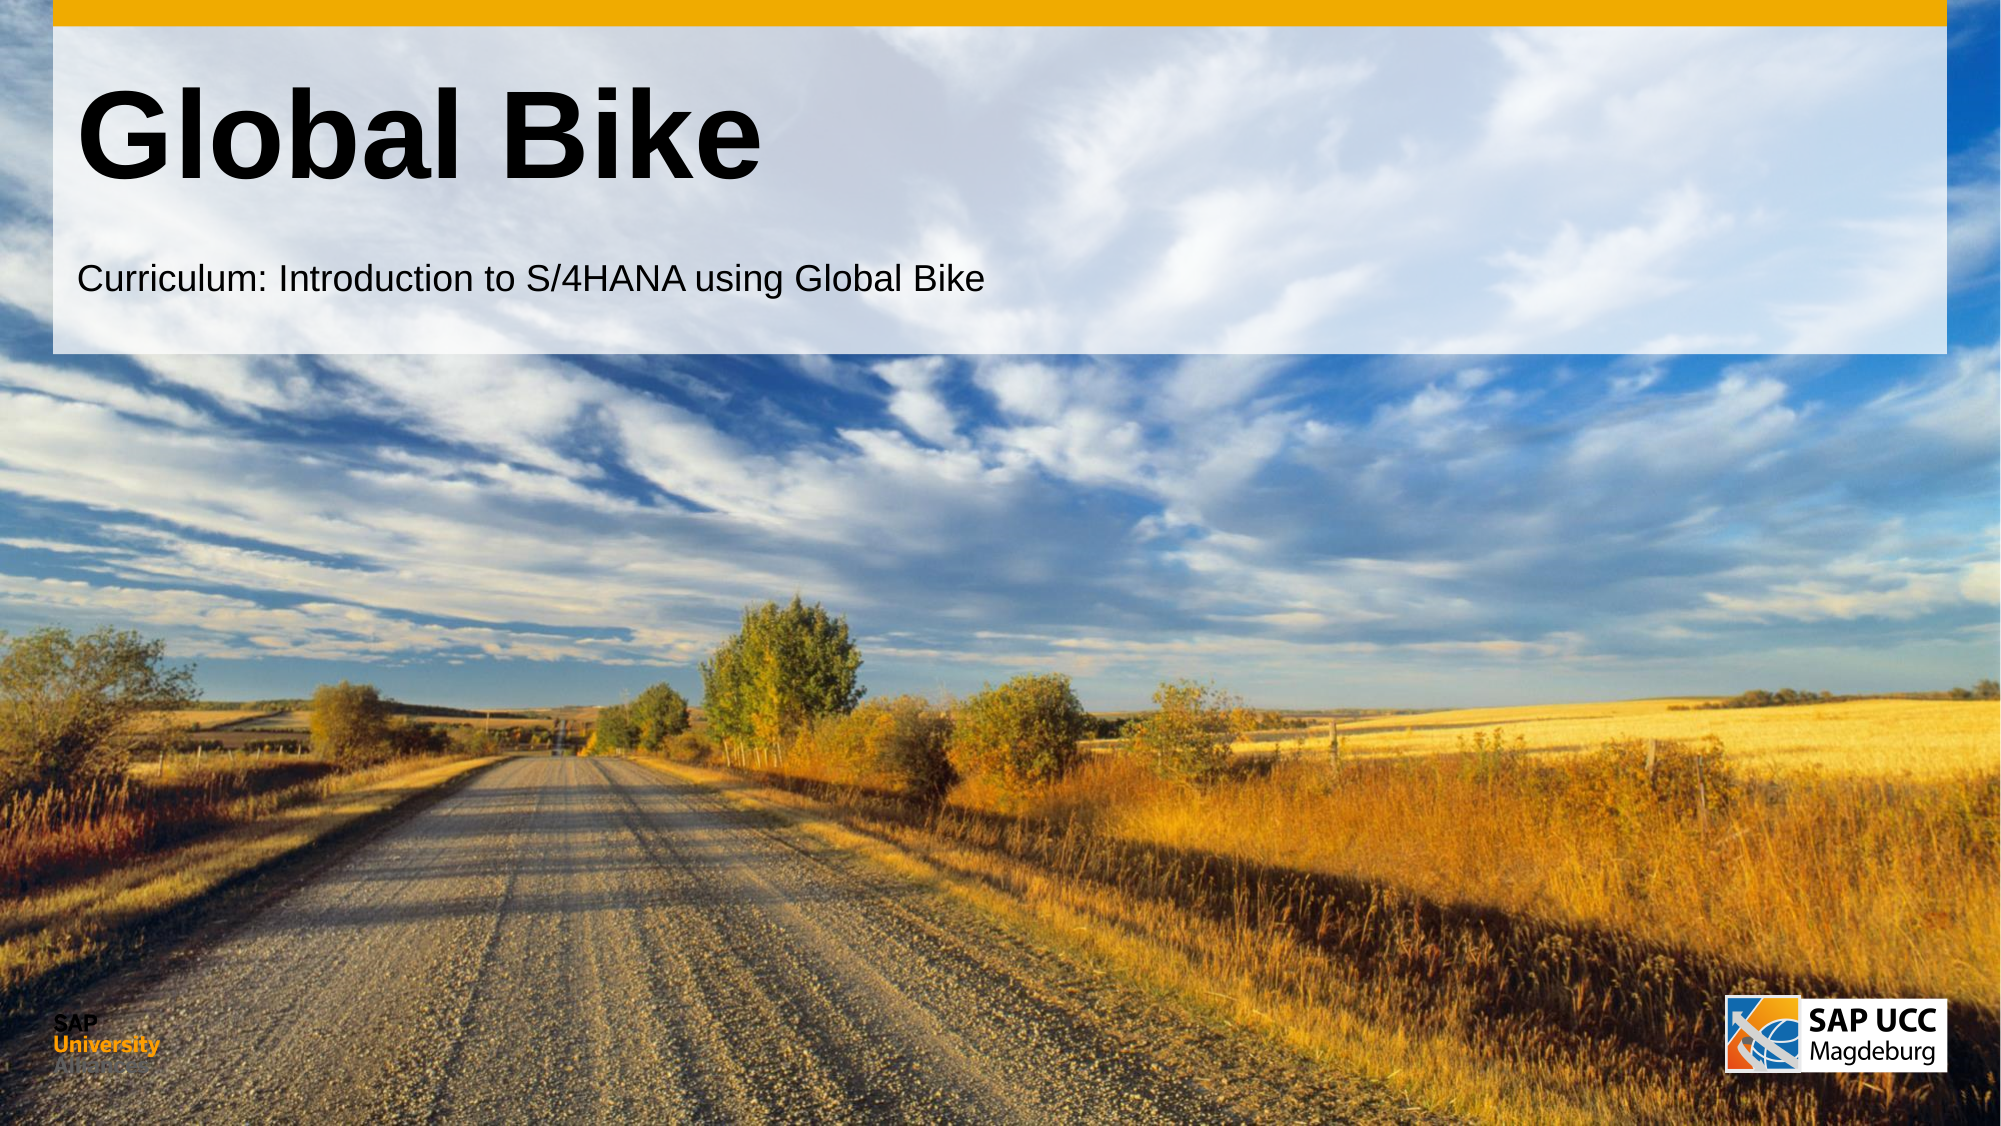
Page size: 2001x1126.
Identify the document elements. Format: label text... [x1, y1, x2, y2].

title Global Bike [76, 53, 1819, 205]
subtitle Curriculum: Introduction to S/4HANA using Global Bike [76, 252, 1819, 344]
picture [0, 0, 2001, 1126]
